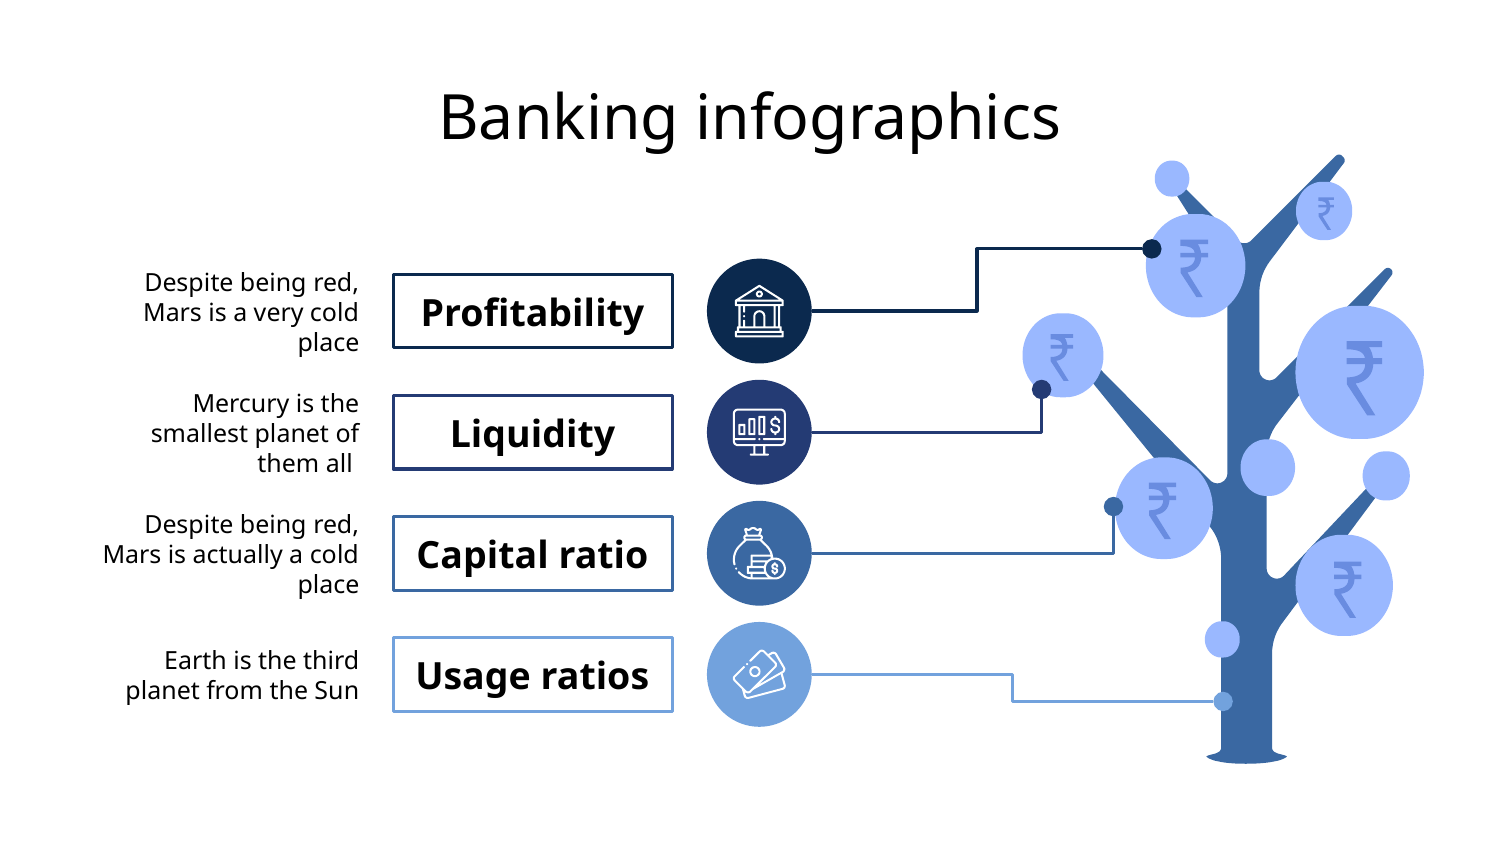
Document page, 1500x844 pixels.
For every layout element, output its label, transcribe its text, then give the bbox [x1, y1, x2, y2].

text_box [732, 526, 787, 580]
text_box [75, 273, 673, 349]
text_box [732, 408, 787, 456]
text_box [706, 500, 812, 606]
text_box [75, 516, 673, 591]
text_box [811, 516, 1114, 554]
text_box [75, 637, 673, 712]
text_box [1022, 154, 1425, 764]
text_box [811, 674, 1214, 702]
text_box [706, 621, 812, 727]
text_box [706, 379, 812, 485]
text_box [706, 258, 812, 364]
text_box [811, 398, 1042, 433]
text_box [811, 248, 1143, 312]
title Banking infographics [75, 88, 1425, 141]
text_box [732, 649, 787, 700]
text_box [734, 284, 784, 338]
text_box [75, 394, 673, 470]
